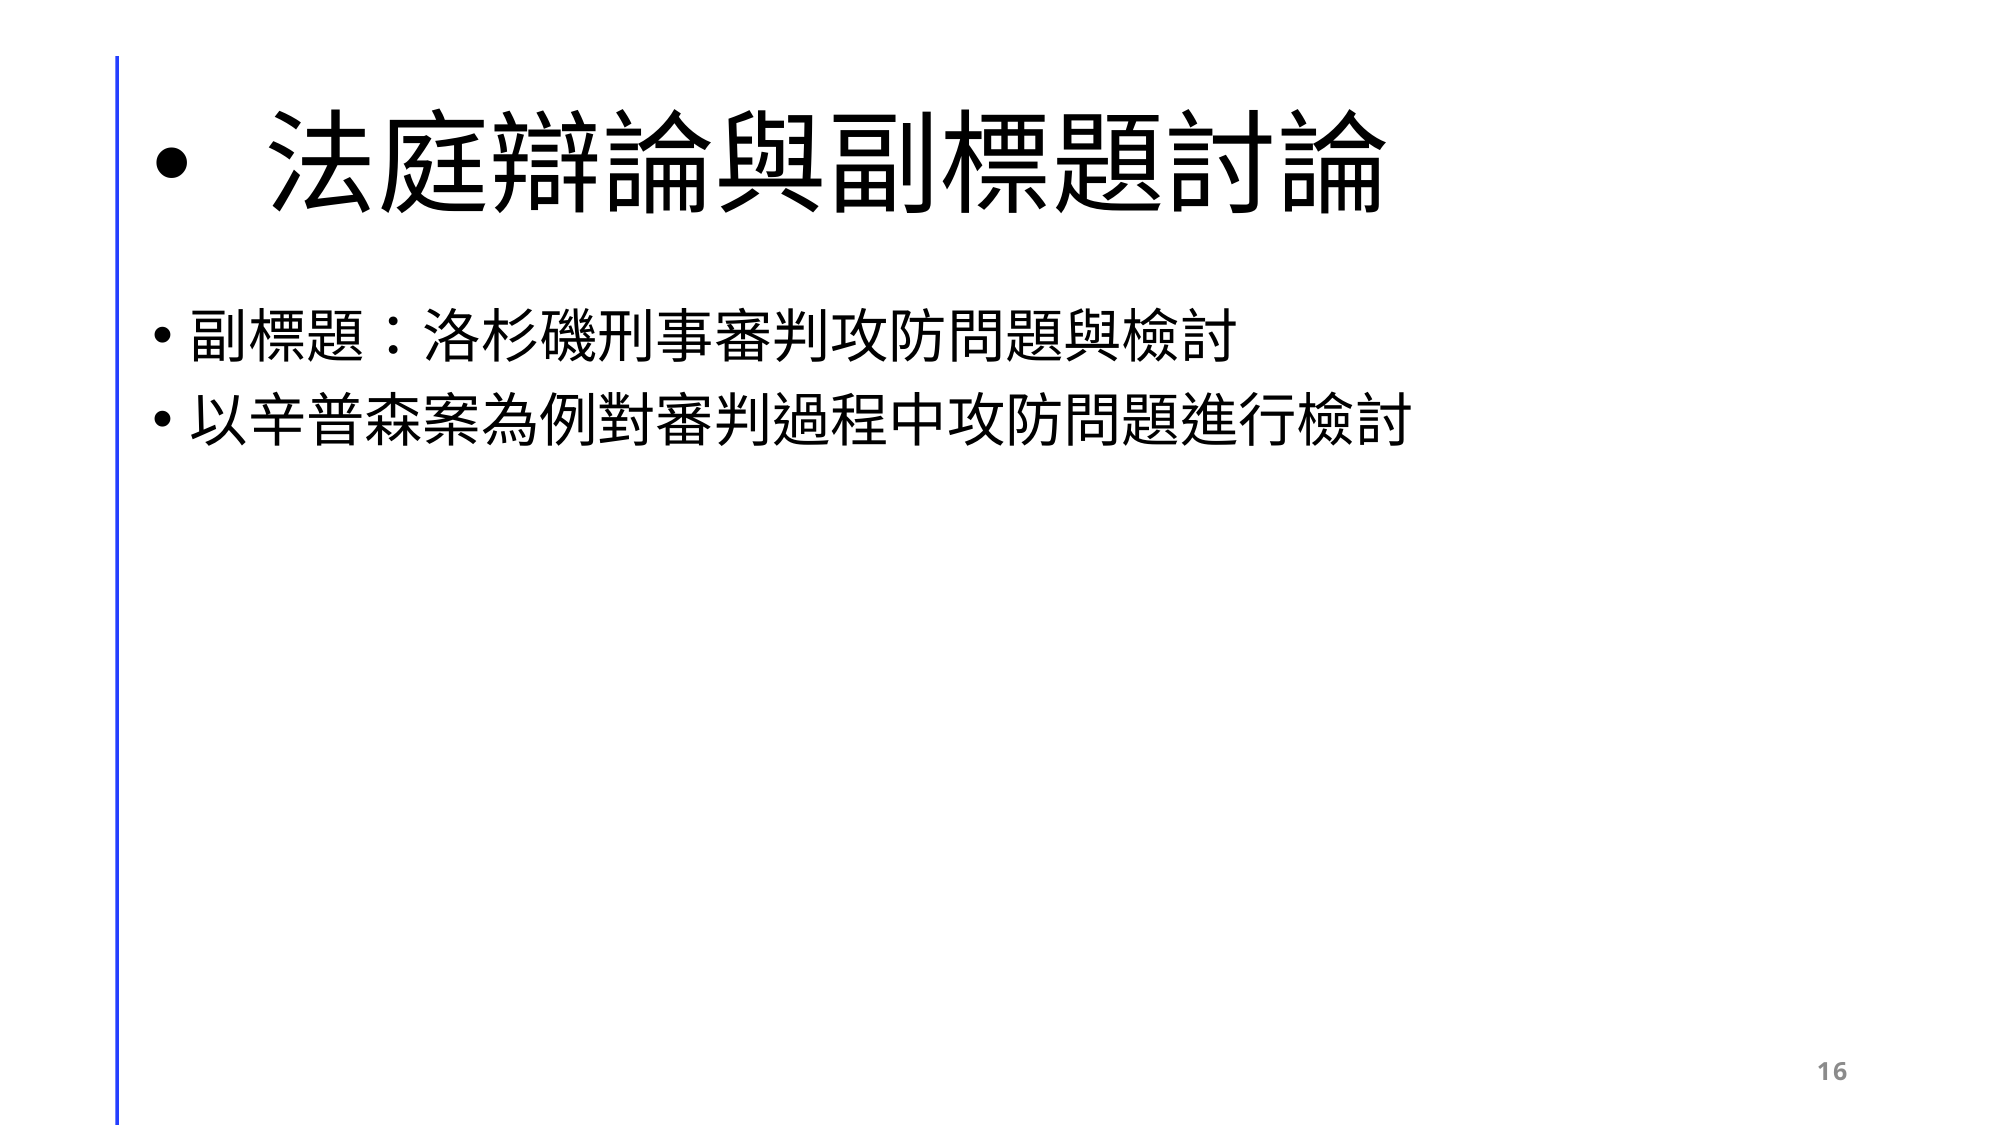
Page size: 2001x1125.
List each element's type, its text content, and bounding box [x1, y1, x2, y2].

list 副標題：洛杉磯刑事審判攻防問題與檢討 以辛普森案為例對審判過程中攻防問題進行檢討 [137, 299, 1863, 1014]
title 法庭辯論與副標題討論 [137, 59, 1863, 278]
slide_number 16 [1412, 1042, 1863, 1103]
